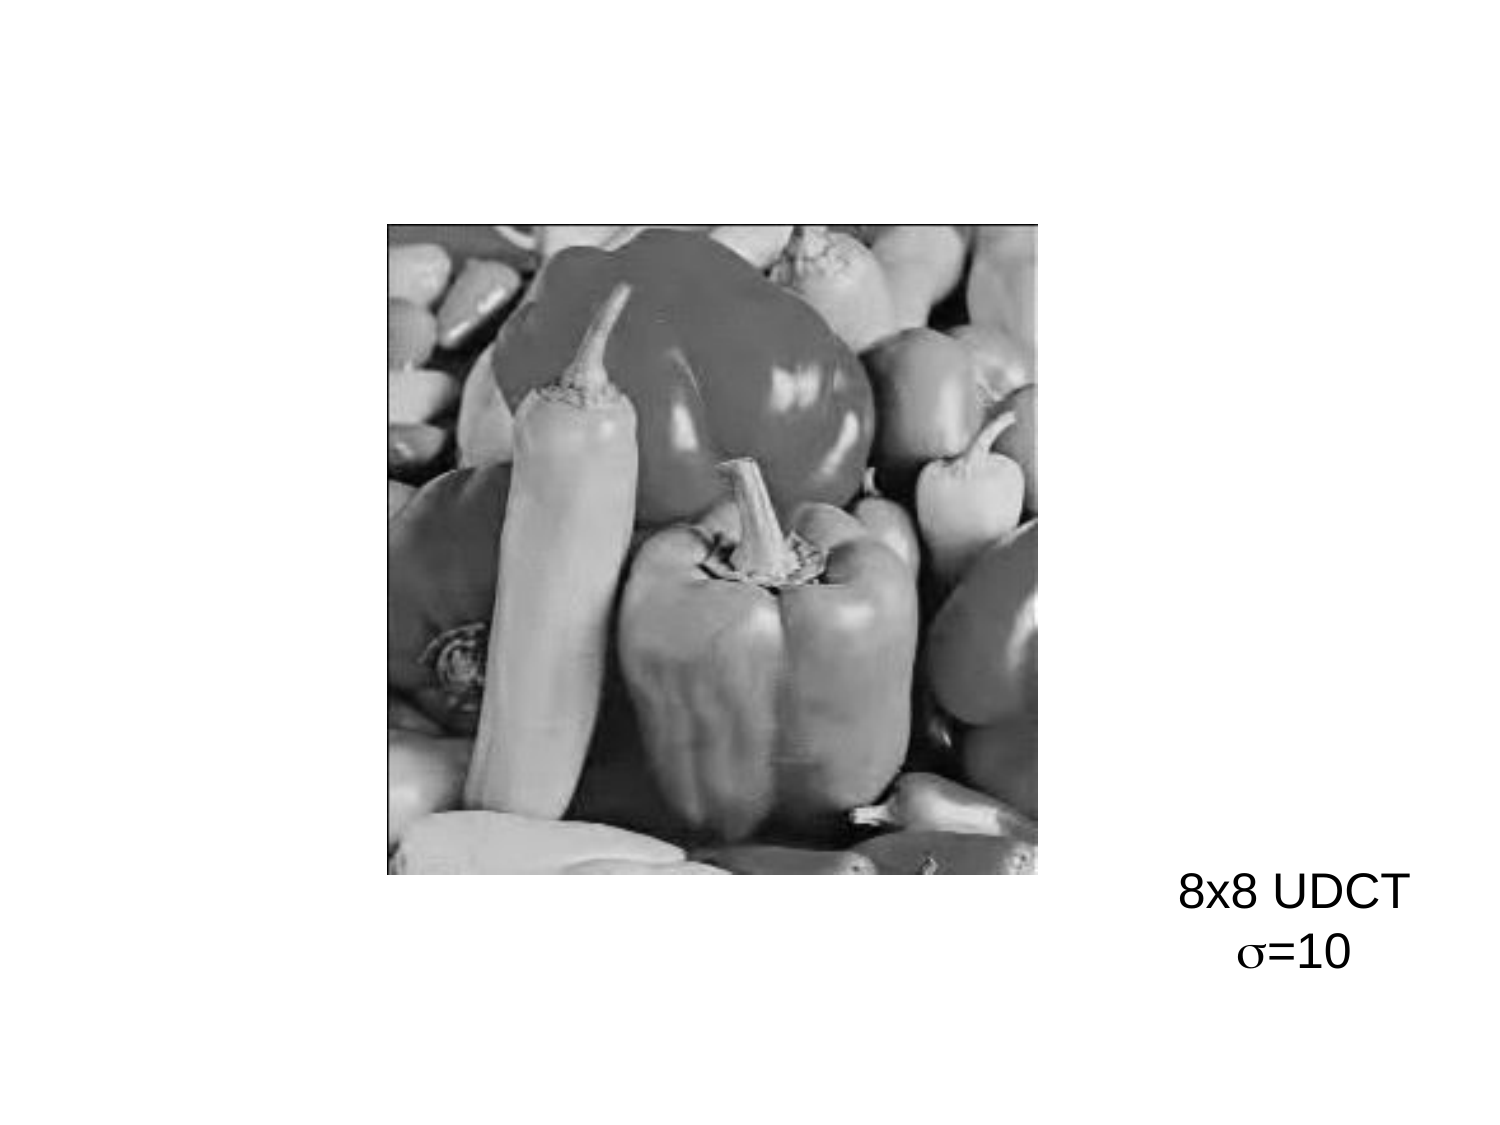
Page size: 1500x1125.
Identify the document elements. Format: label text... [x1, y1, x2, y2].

picture [387, 224, 1038, 876]
text_box 8x8 UDCT =10 [1163, 850, 1426, 986]
